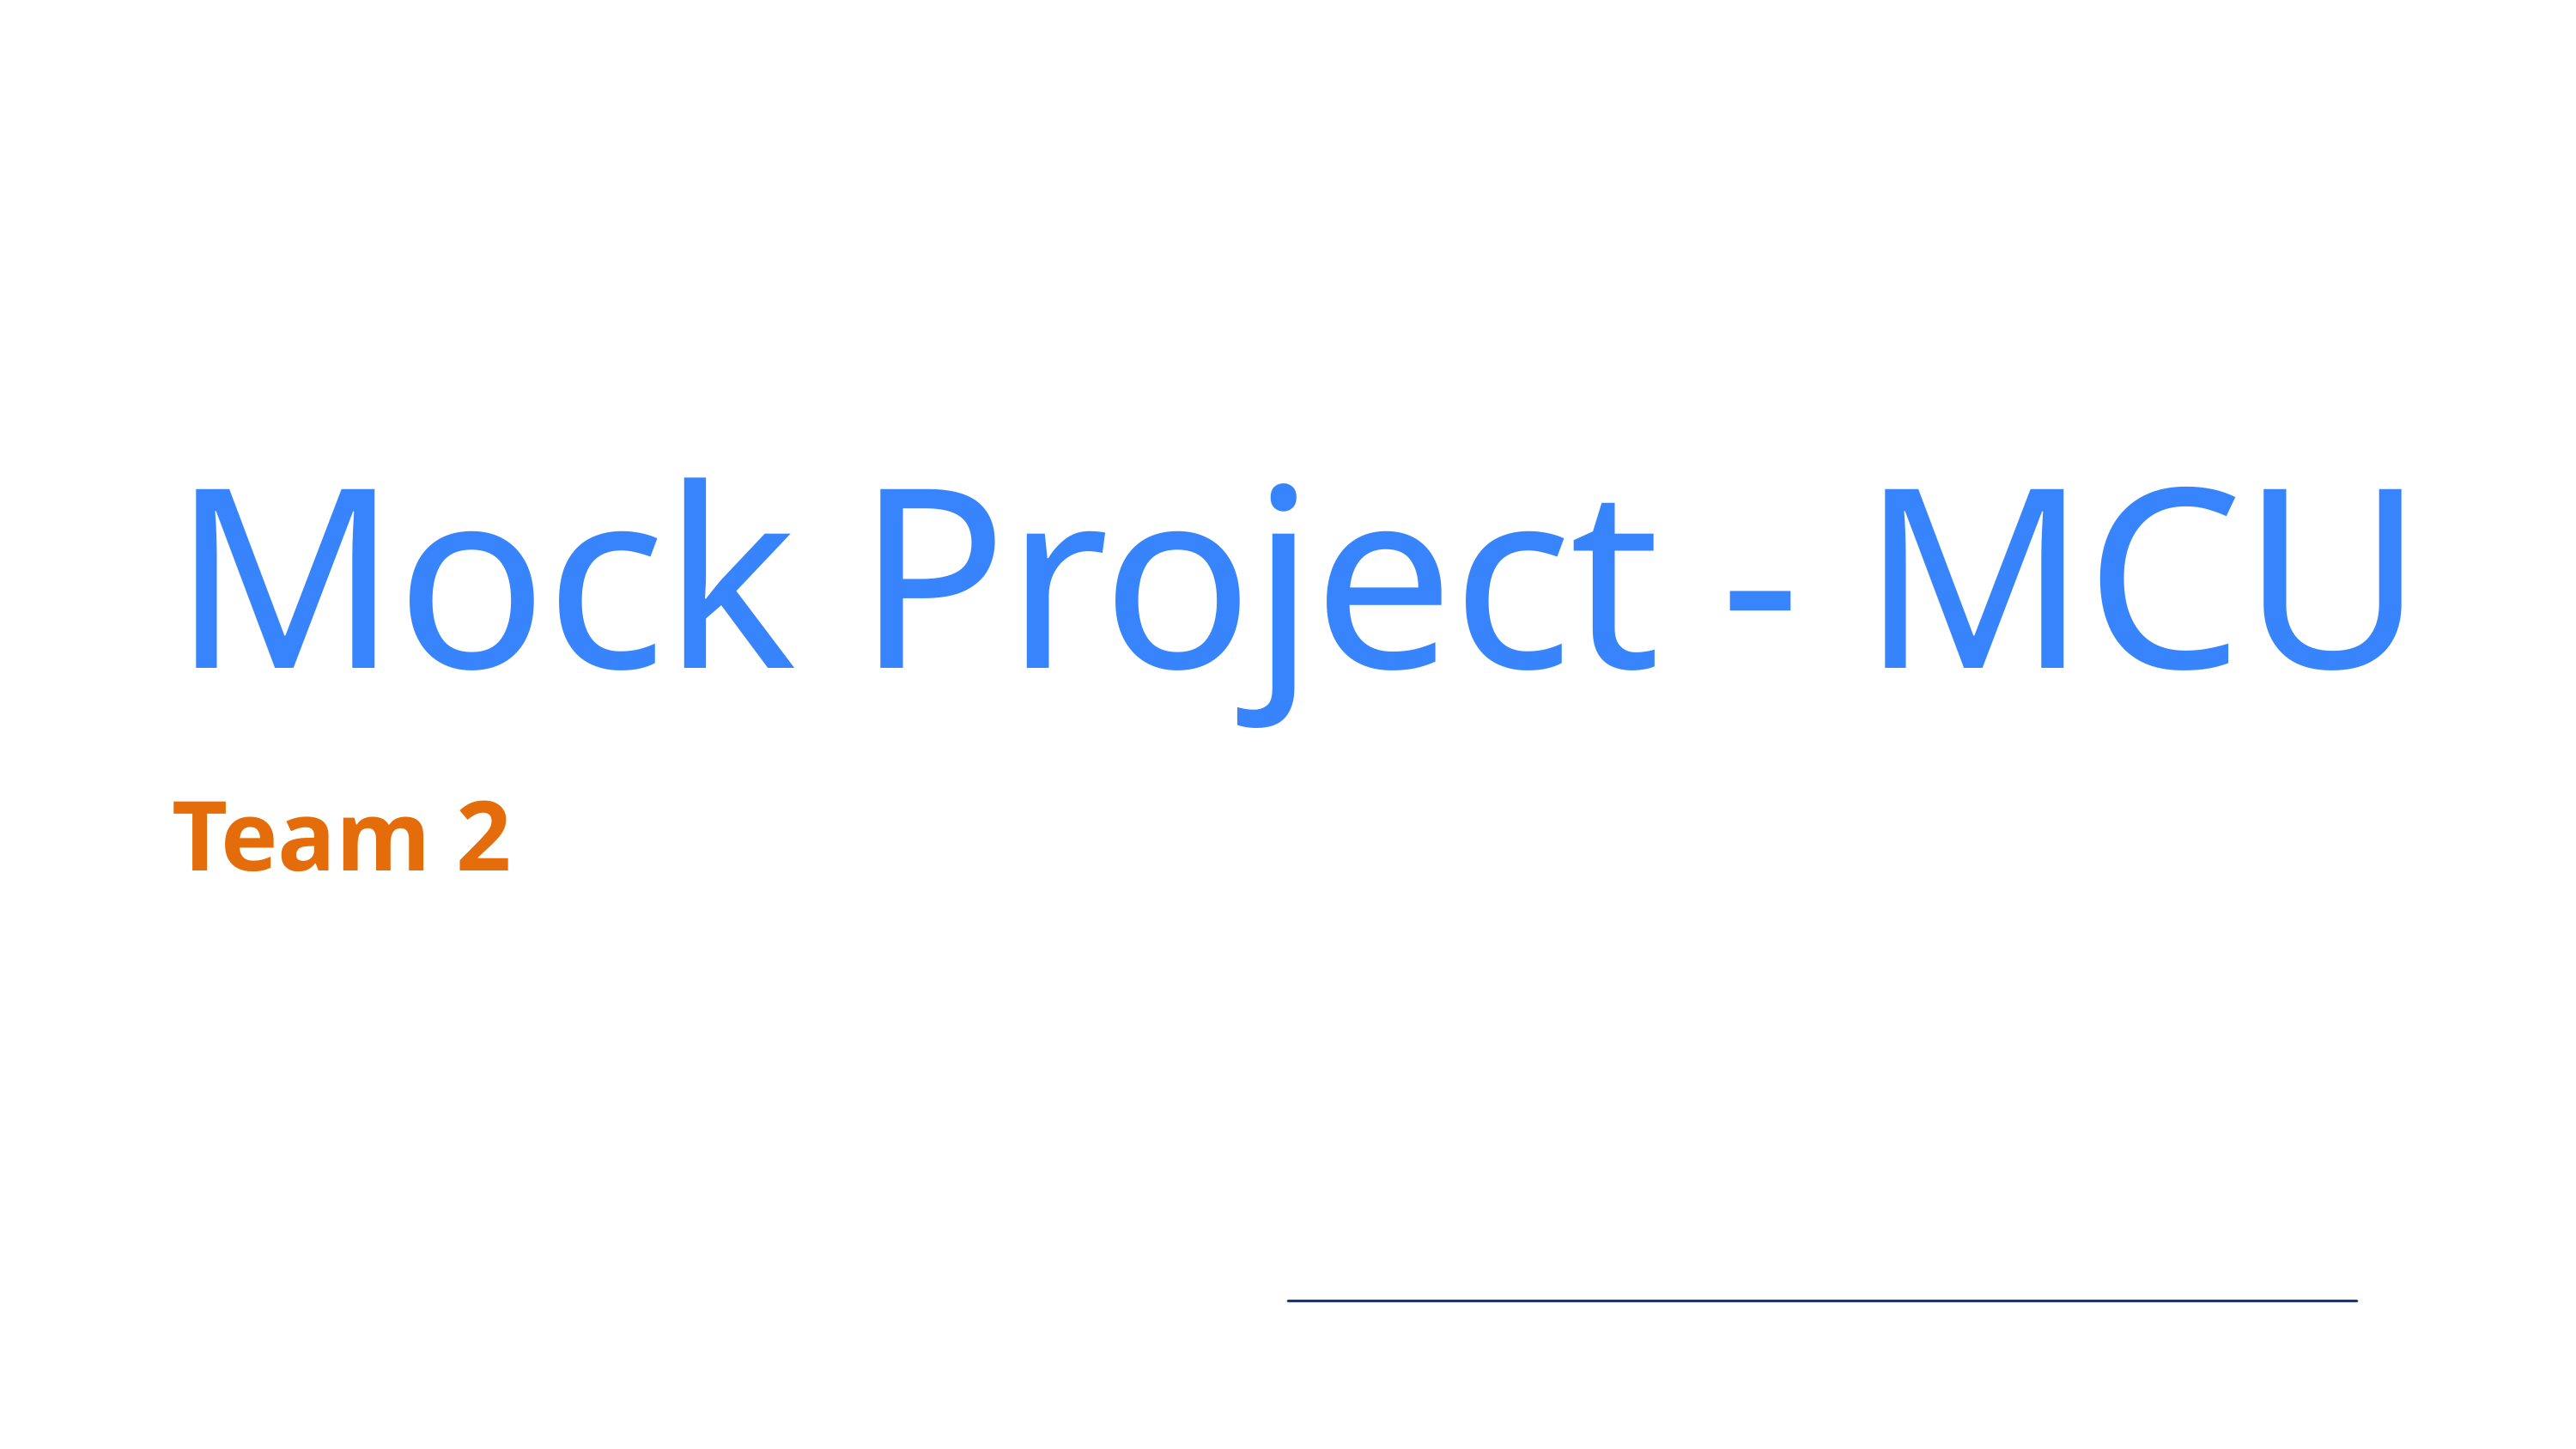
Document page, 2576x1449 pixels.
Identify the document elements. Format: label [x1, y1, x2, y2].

text_box [171, 442, 2534, 895]
